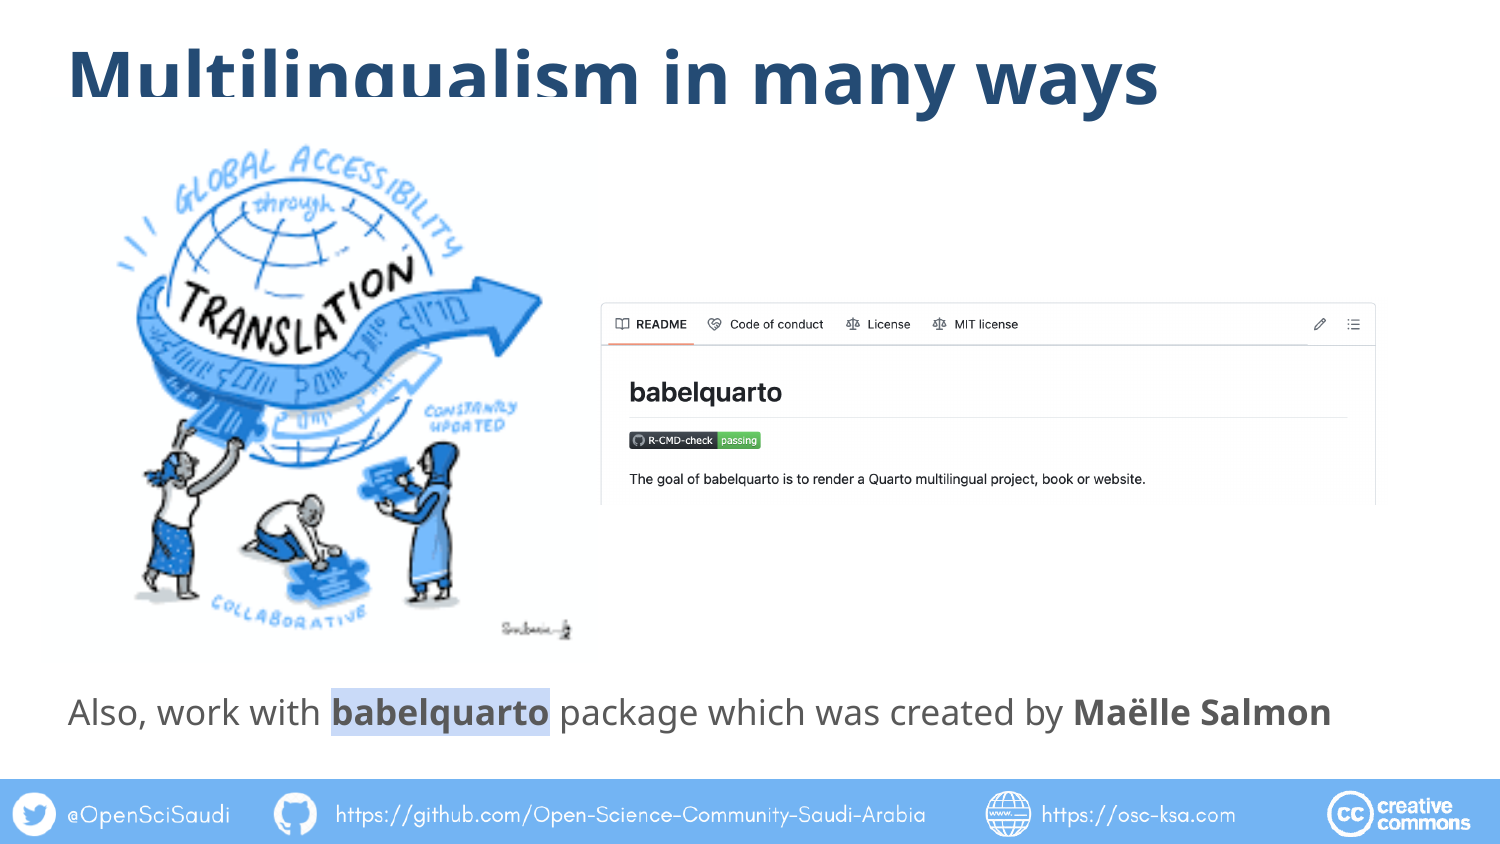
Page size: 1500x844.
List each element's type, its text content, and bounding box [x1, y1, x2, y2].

text_box Also, work with babelquarto package which was created by Maëlle Salmon [52, 635, 1500, 748]
picture [39, 97, 1388, 663]
picture [0, 779, 1500, 844]
title Multilingualism in many ways [51, 3, 1449, 152]
